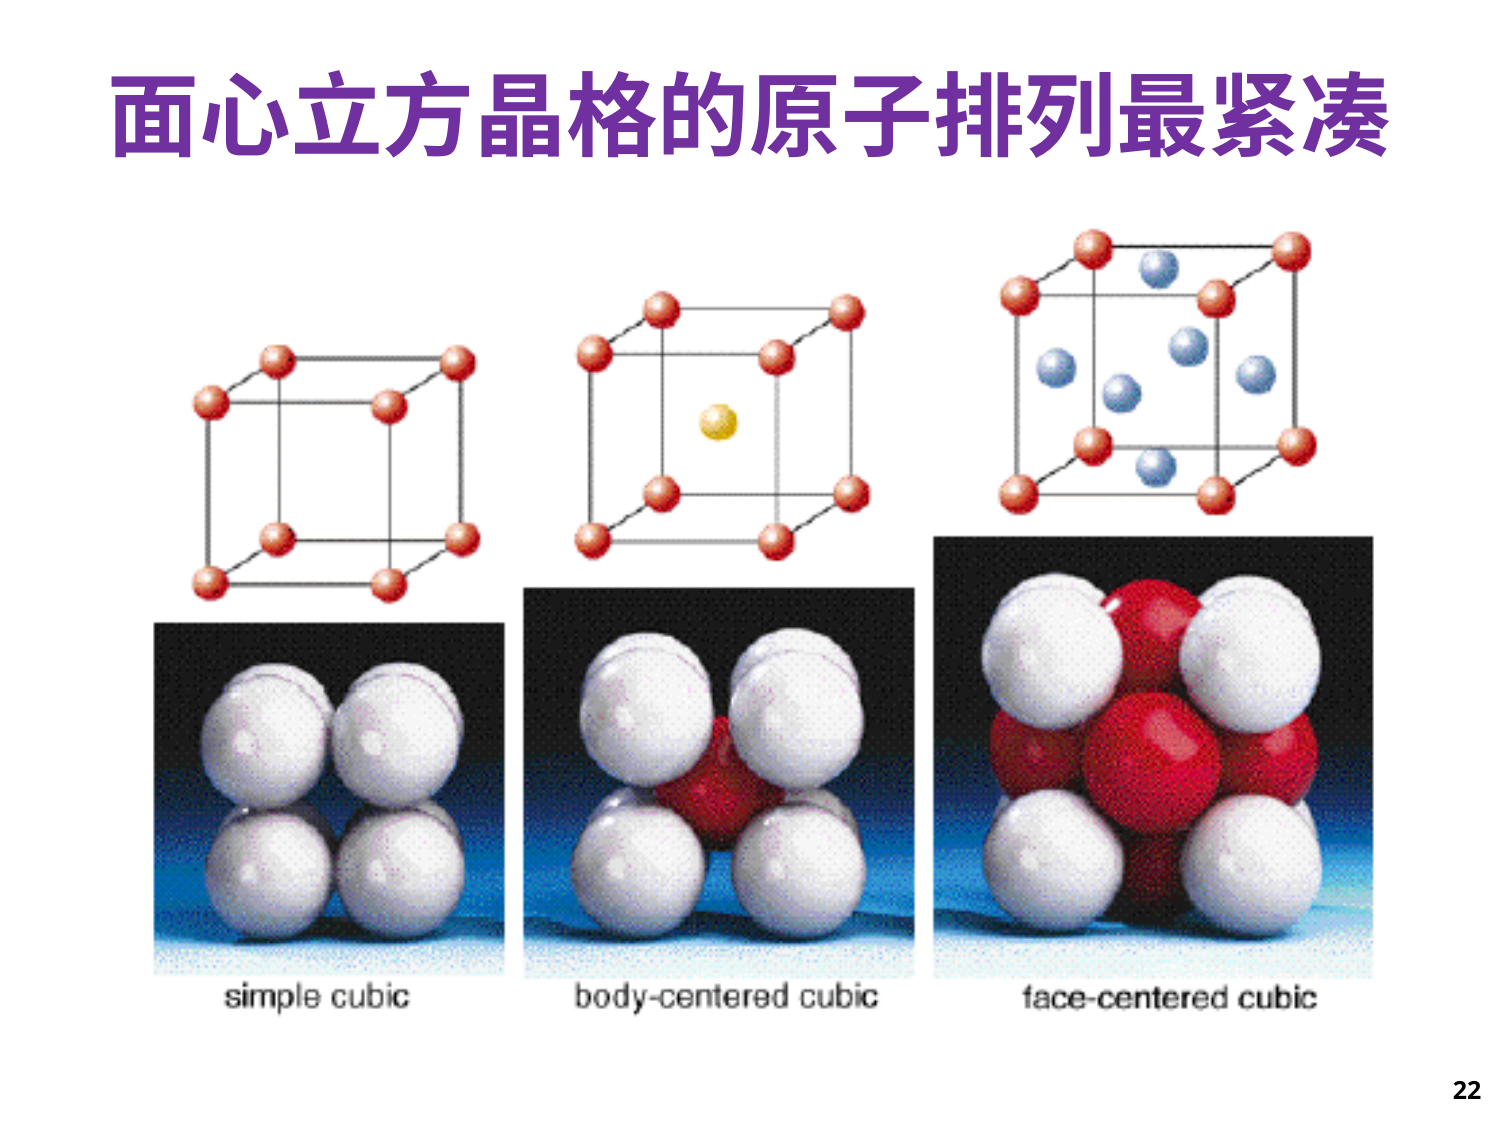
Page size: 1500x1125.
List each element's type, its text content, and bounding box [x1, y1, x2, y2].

picture [63, 219, 1436, 1063]
slide_number 22 [1146, 1061, 1497, 1122]
title 面心立方晶格的原子排列最紧凑 [75, 19, 1425, 207]
